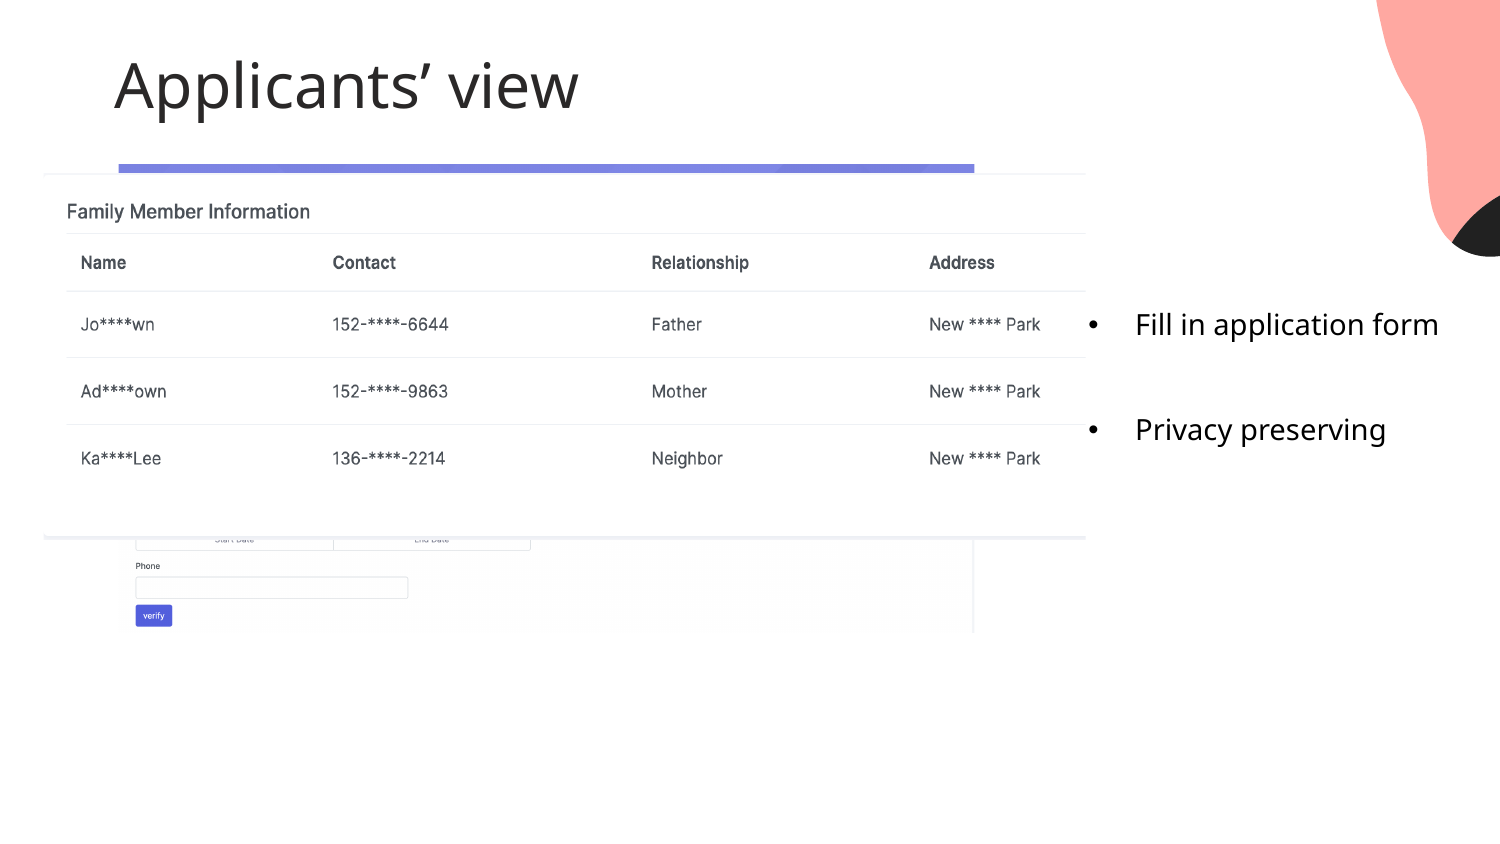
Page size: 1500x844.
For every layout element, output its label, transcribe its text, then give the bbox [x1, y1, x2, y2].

text_box Fill in application form Privacy preserving [1090, 299, 1468, 454]
title Applicants’ view [100, 31, 1308, 122]
picture [43, 164, 1086, 633]
